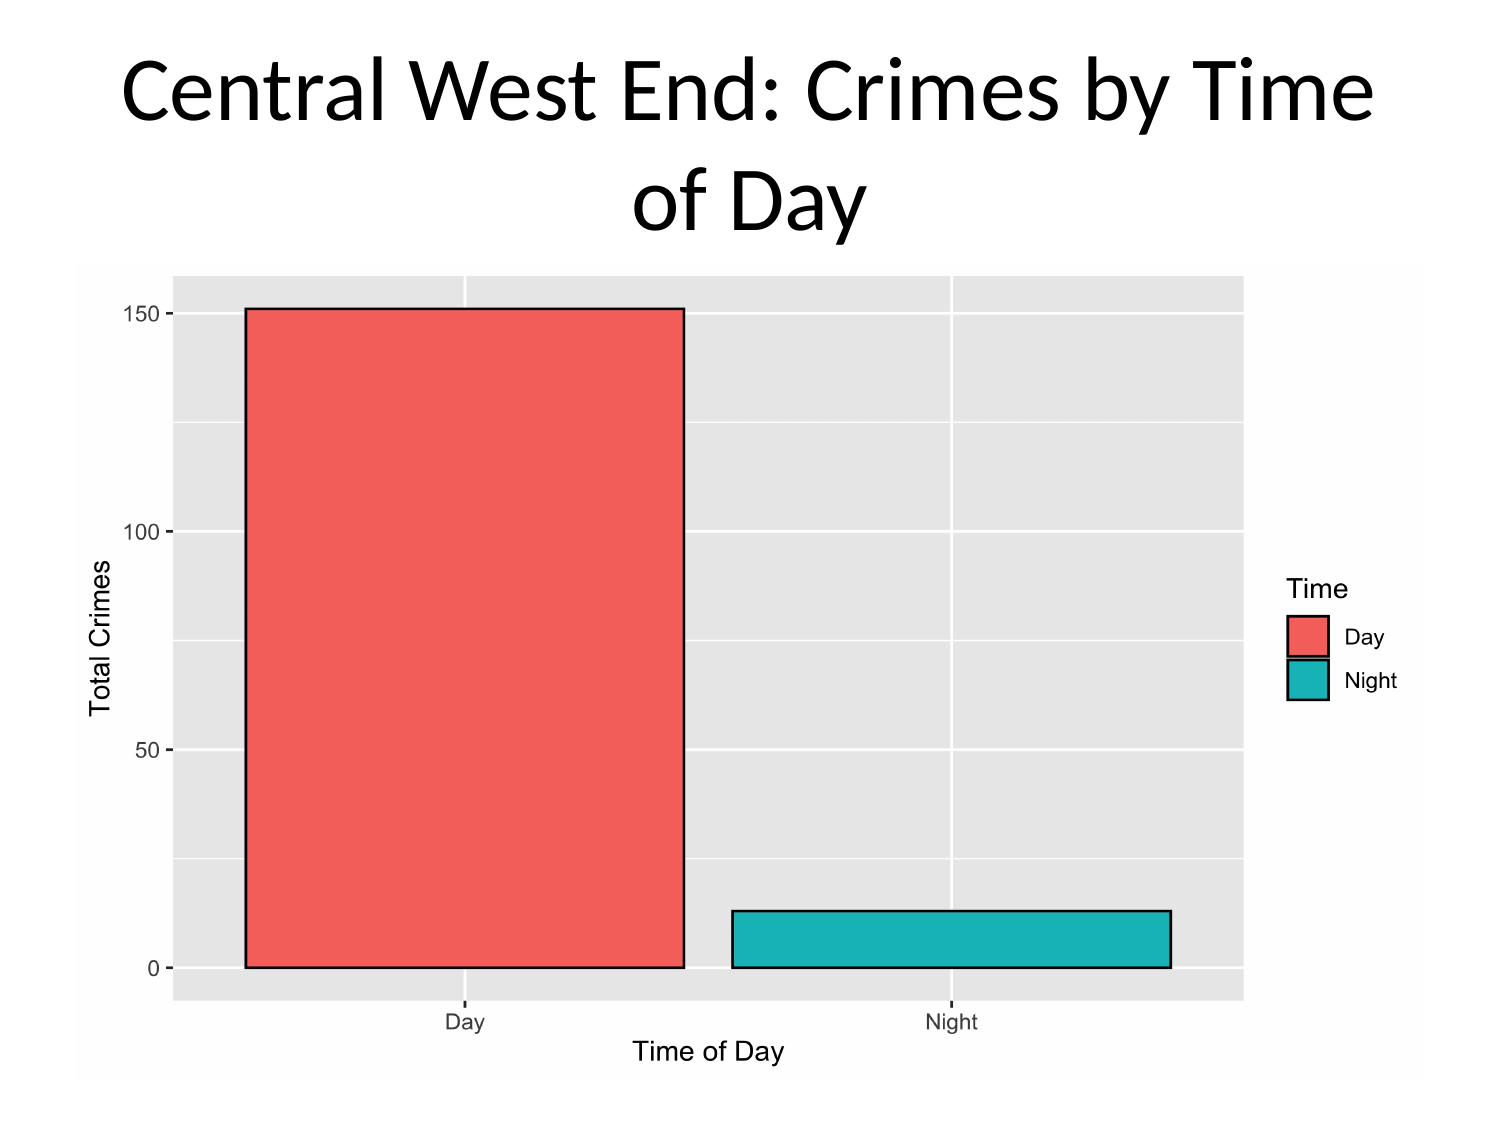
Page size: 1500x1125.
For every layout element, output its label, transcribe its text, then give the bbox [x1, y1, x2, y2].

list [74, 262, 1426, 1081]
title Central West End: Crimes by Time of Day [75, 45, 1425, 233]
